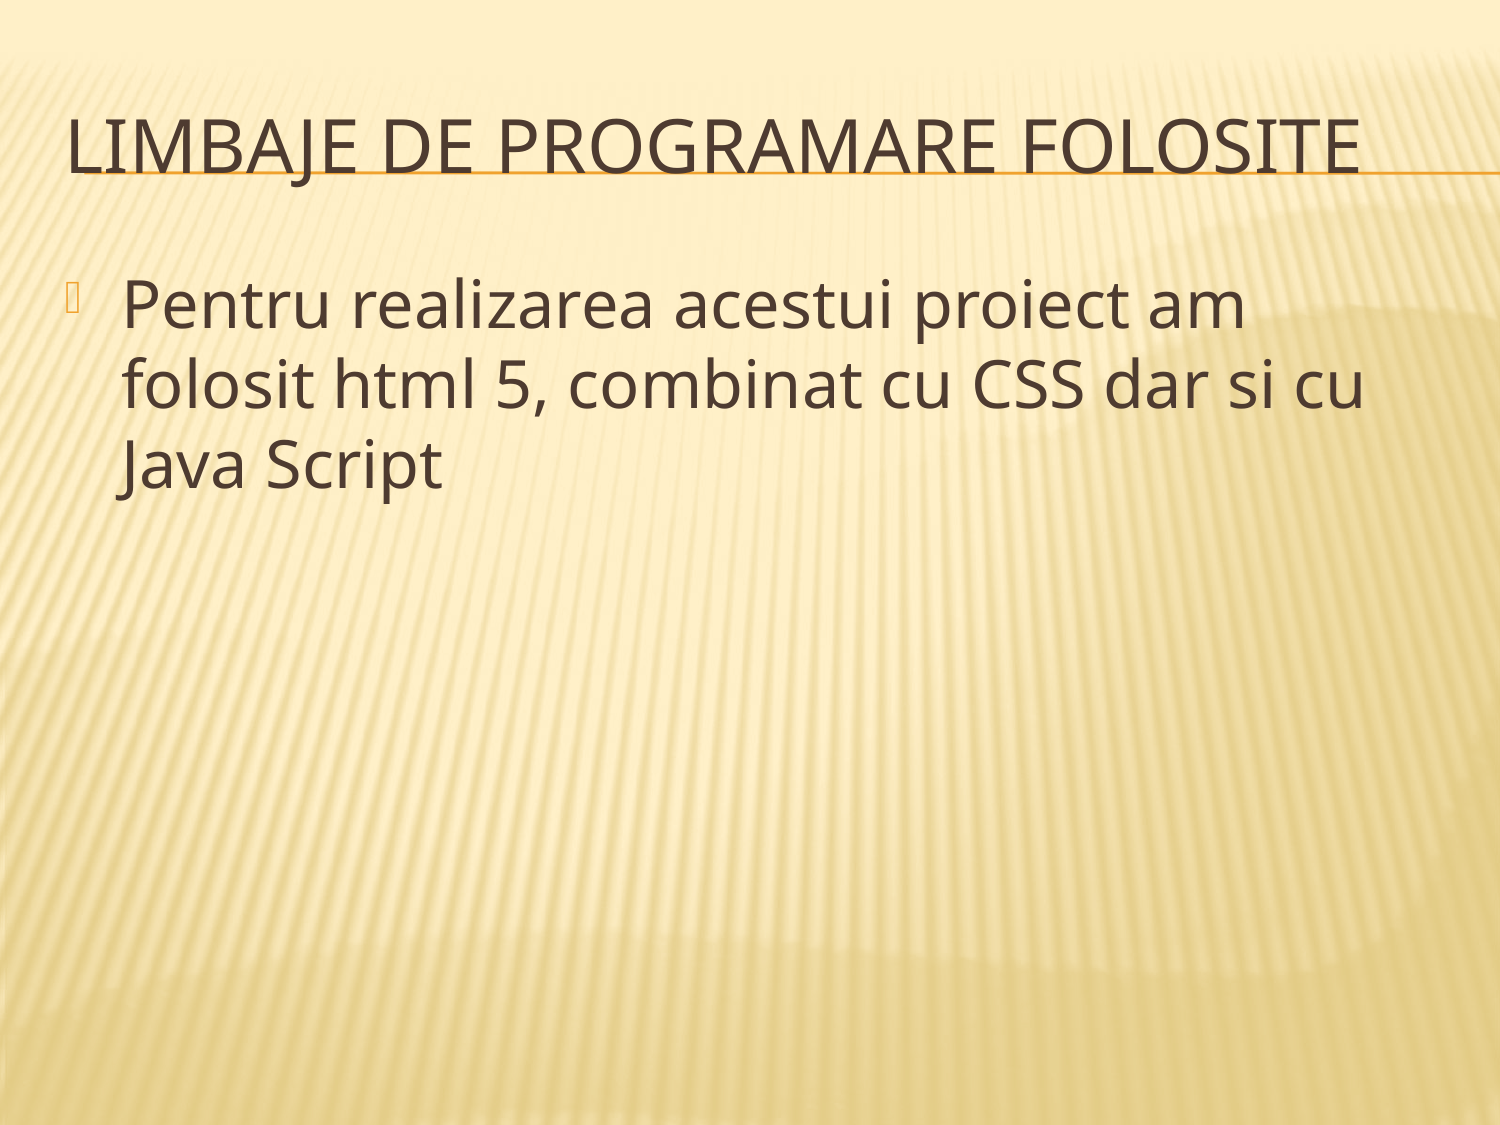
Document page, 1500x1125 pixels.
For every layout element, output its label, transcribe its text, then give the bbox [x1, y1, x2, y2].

list Pentru realizarea acestui proiect am folosit html 5, combinat cu CSS dar si cu Java Script [50, 254, 1475, 998]
title Limbaje de programare folosite [50, 75, 1475, 213]
